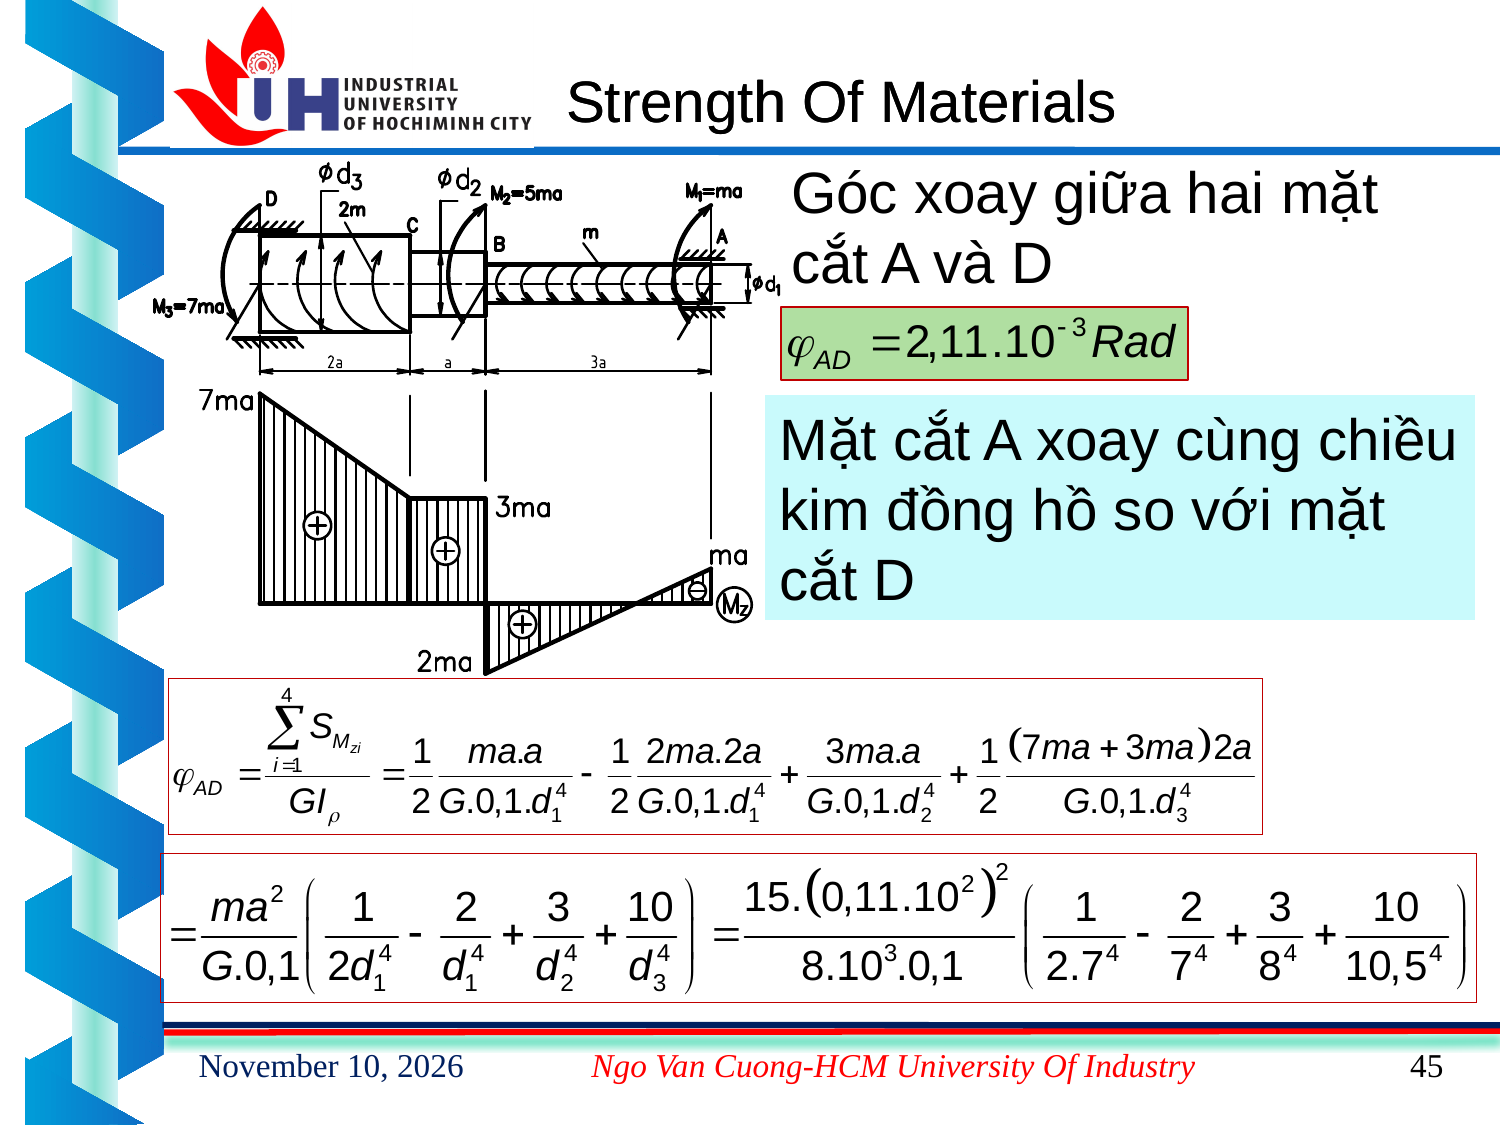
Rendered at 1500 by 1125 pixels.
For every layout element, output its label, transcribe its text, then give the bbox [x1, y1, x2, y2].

footer Ngo Van Cuong-HCM University Of Industry [512, 1036, 1276, 1112]
title Strength Of Materials [551, 56, 1376, 143]
picture [151, 159, 782, 677]
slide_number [183, 1036, 497, 1112]
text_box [160, 853, 1477, 1003]
picture [170, 3, 534, 148]
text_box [168, 678, 1263, 835]
text_box Góc xoay giữa hai mặt cắt A và D [776, 148, 1468, 303]
text_box Mặt cắt A xoay cùng chiều kim đồng hồ so với mặt cắt D [787, 395, 1475, 620]
slide_number 45 [1276, 1036, 1459, 1112]
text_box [781, 307, 1188, 379]
